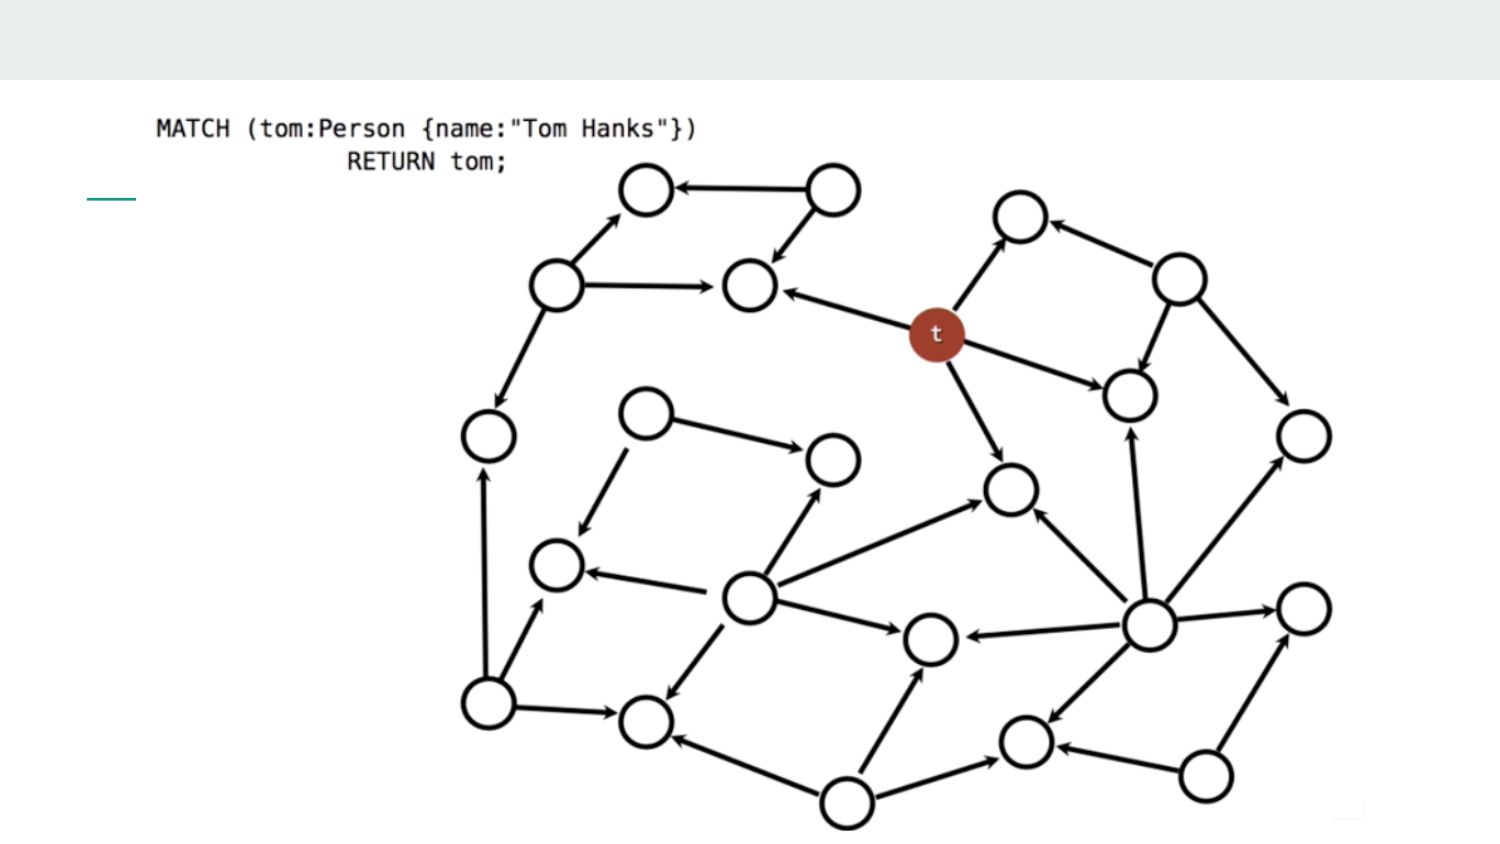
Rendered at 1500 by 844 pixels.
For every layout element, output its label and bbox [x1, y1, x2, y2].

picture [136, 88, 1364, 831]
